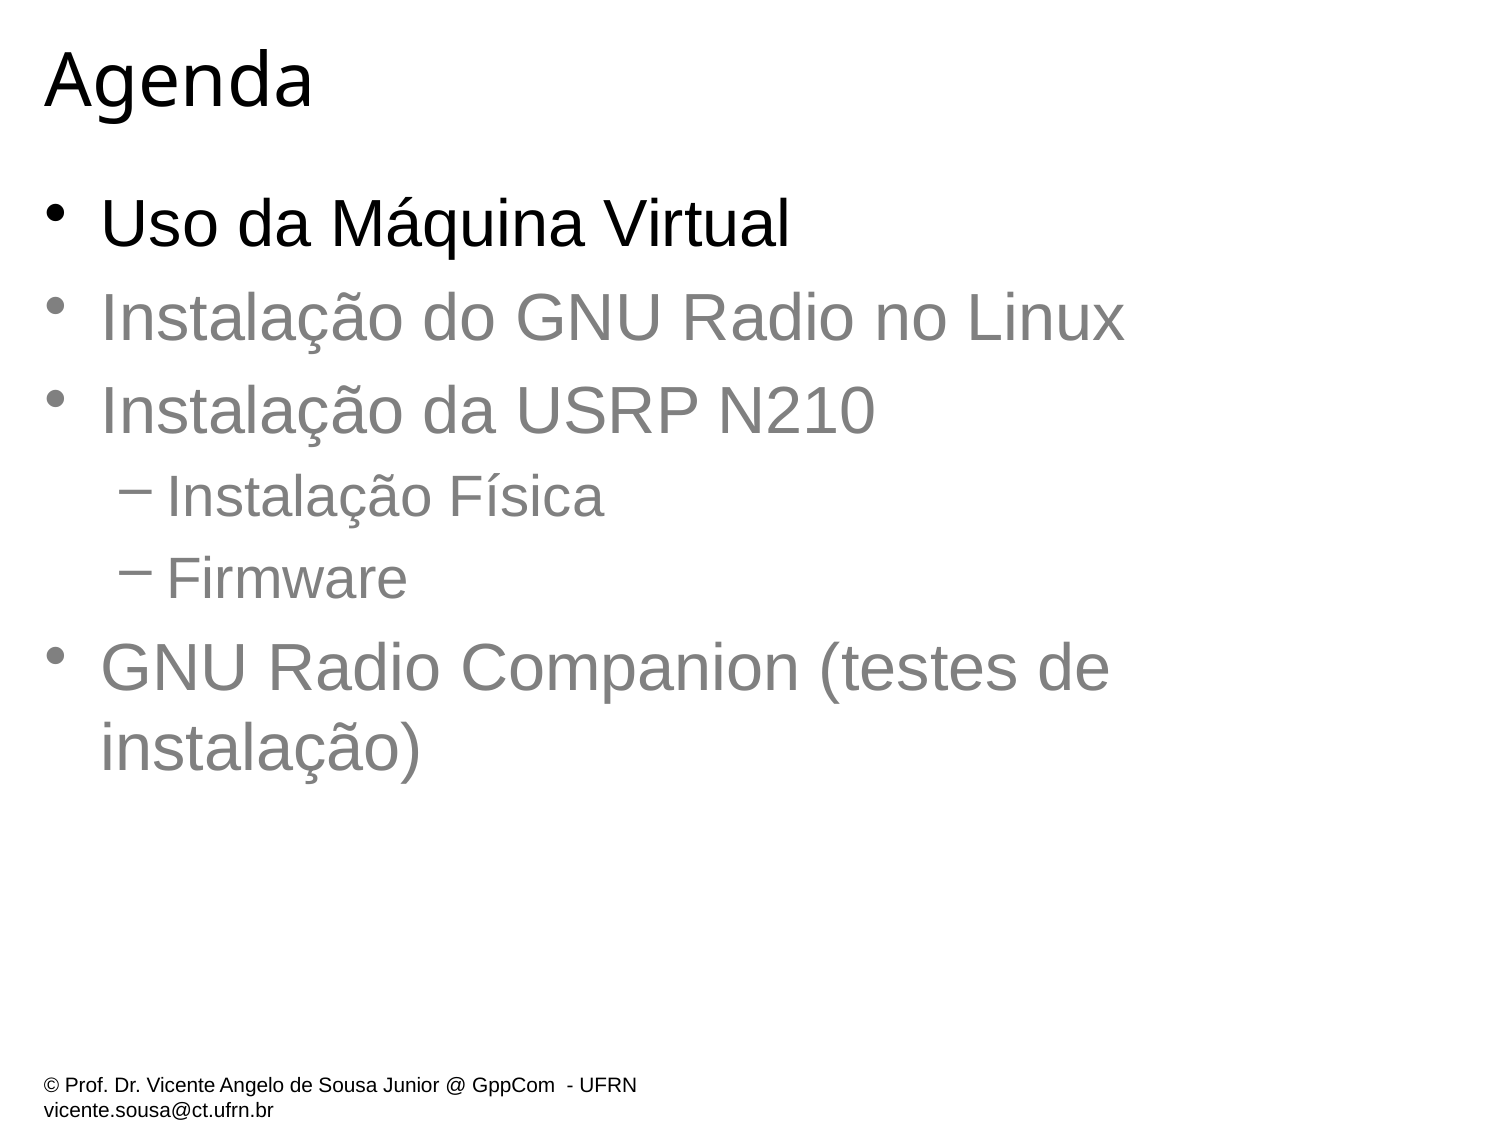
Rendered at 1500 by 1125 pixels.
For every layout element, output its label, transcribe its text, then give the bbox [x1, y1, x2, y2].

title Agenda [29, 7, 1393, 146]
list Uso da Máquina Virtual Instalação do GNU Radio no Linux Instalação da USRP N210 Instalação Física Firmware GNU Radio Companion (testes de instalação) [29, 172, 1438, 1036]
